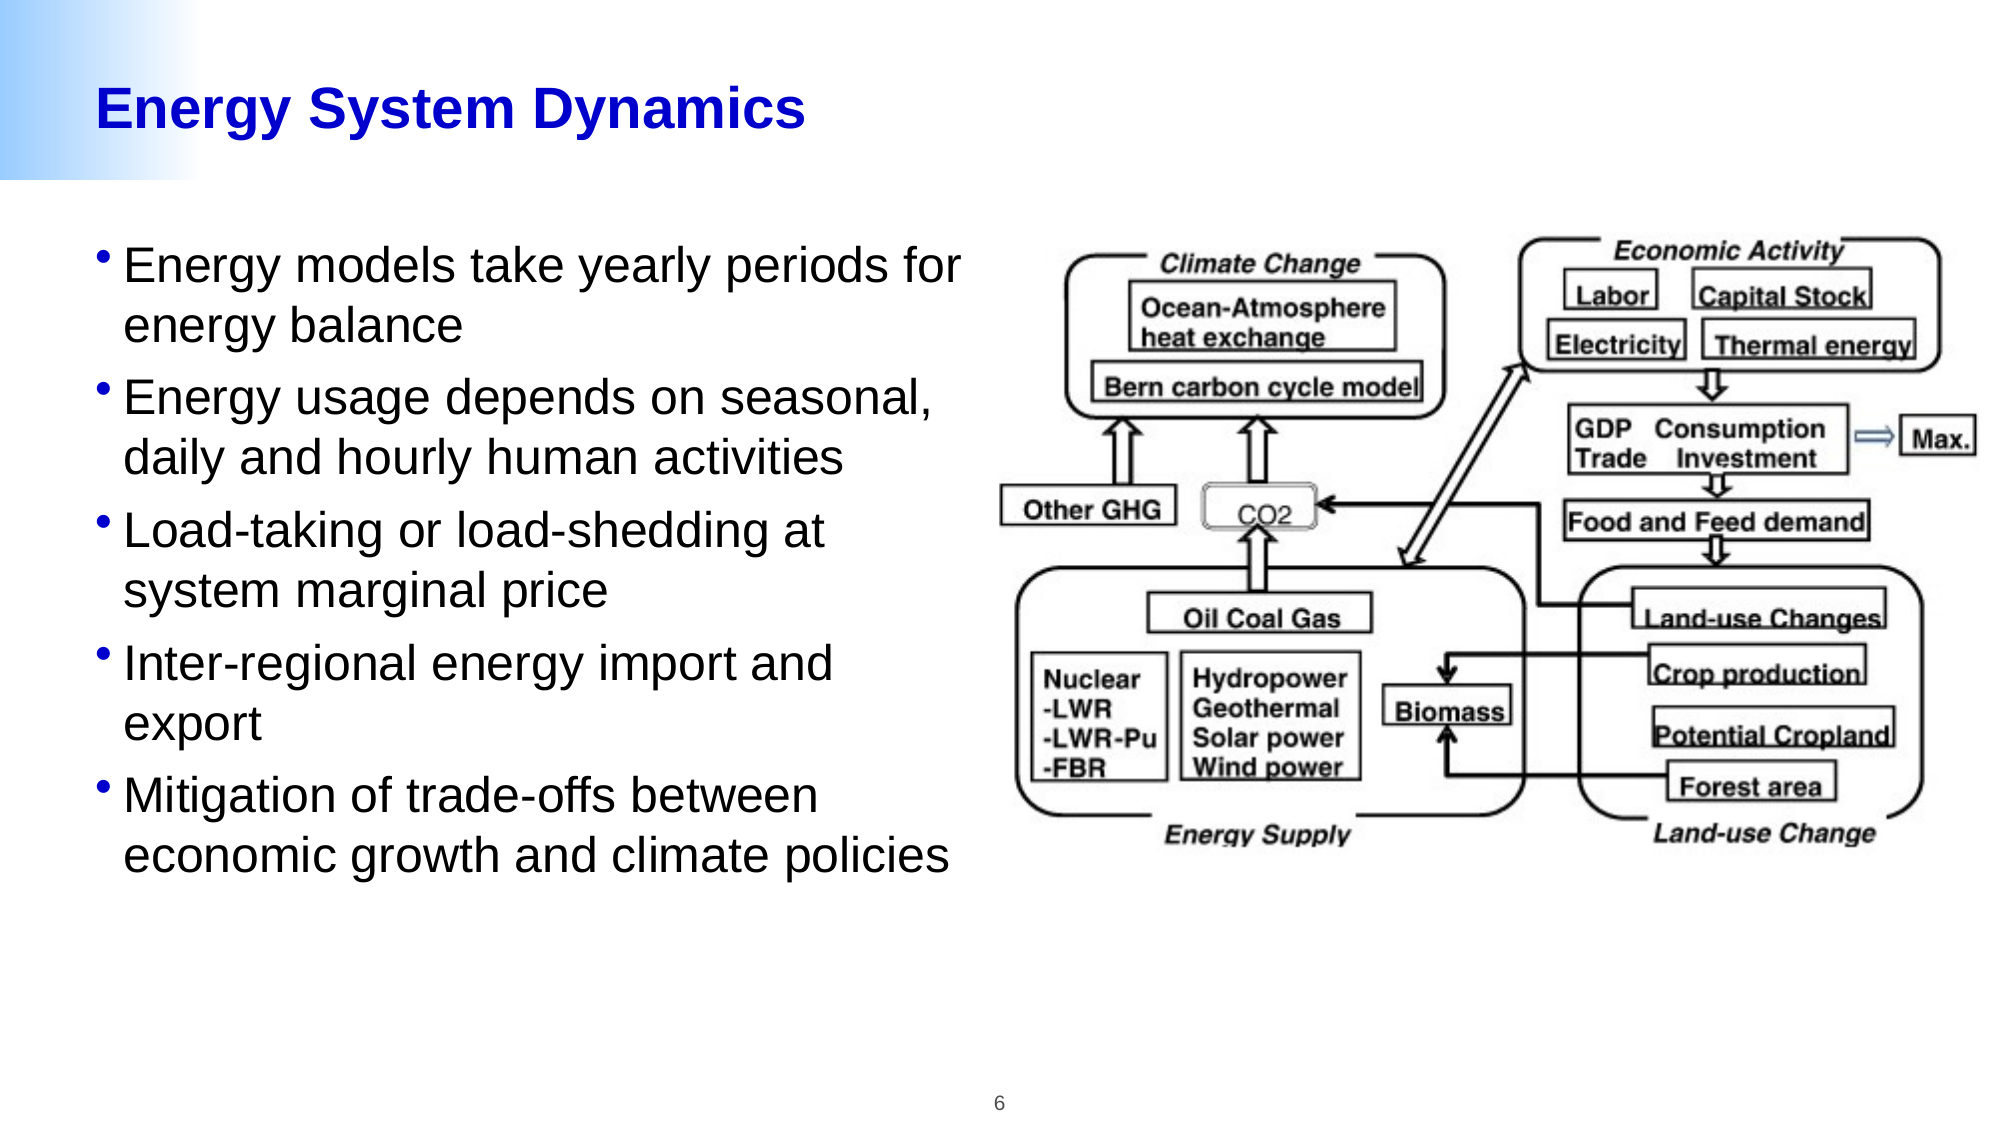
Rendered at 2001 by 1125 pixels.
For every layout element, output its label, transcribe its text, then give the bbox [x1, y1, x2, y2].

list Energy models take yearly periods for energy balance Energy usage depends on seasonal, daily and hourly human activities Load-taking or load-shedding at system marginal price Inter-regional energy import and export Mitigation of trade-offs between economic growth and climate policies [79, 224, 981, 1035]
title Energy System Dynamics [79, 29, 1921, 181]
picture [999, 121, 1981, 1035]
